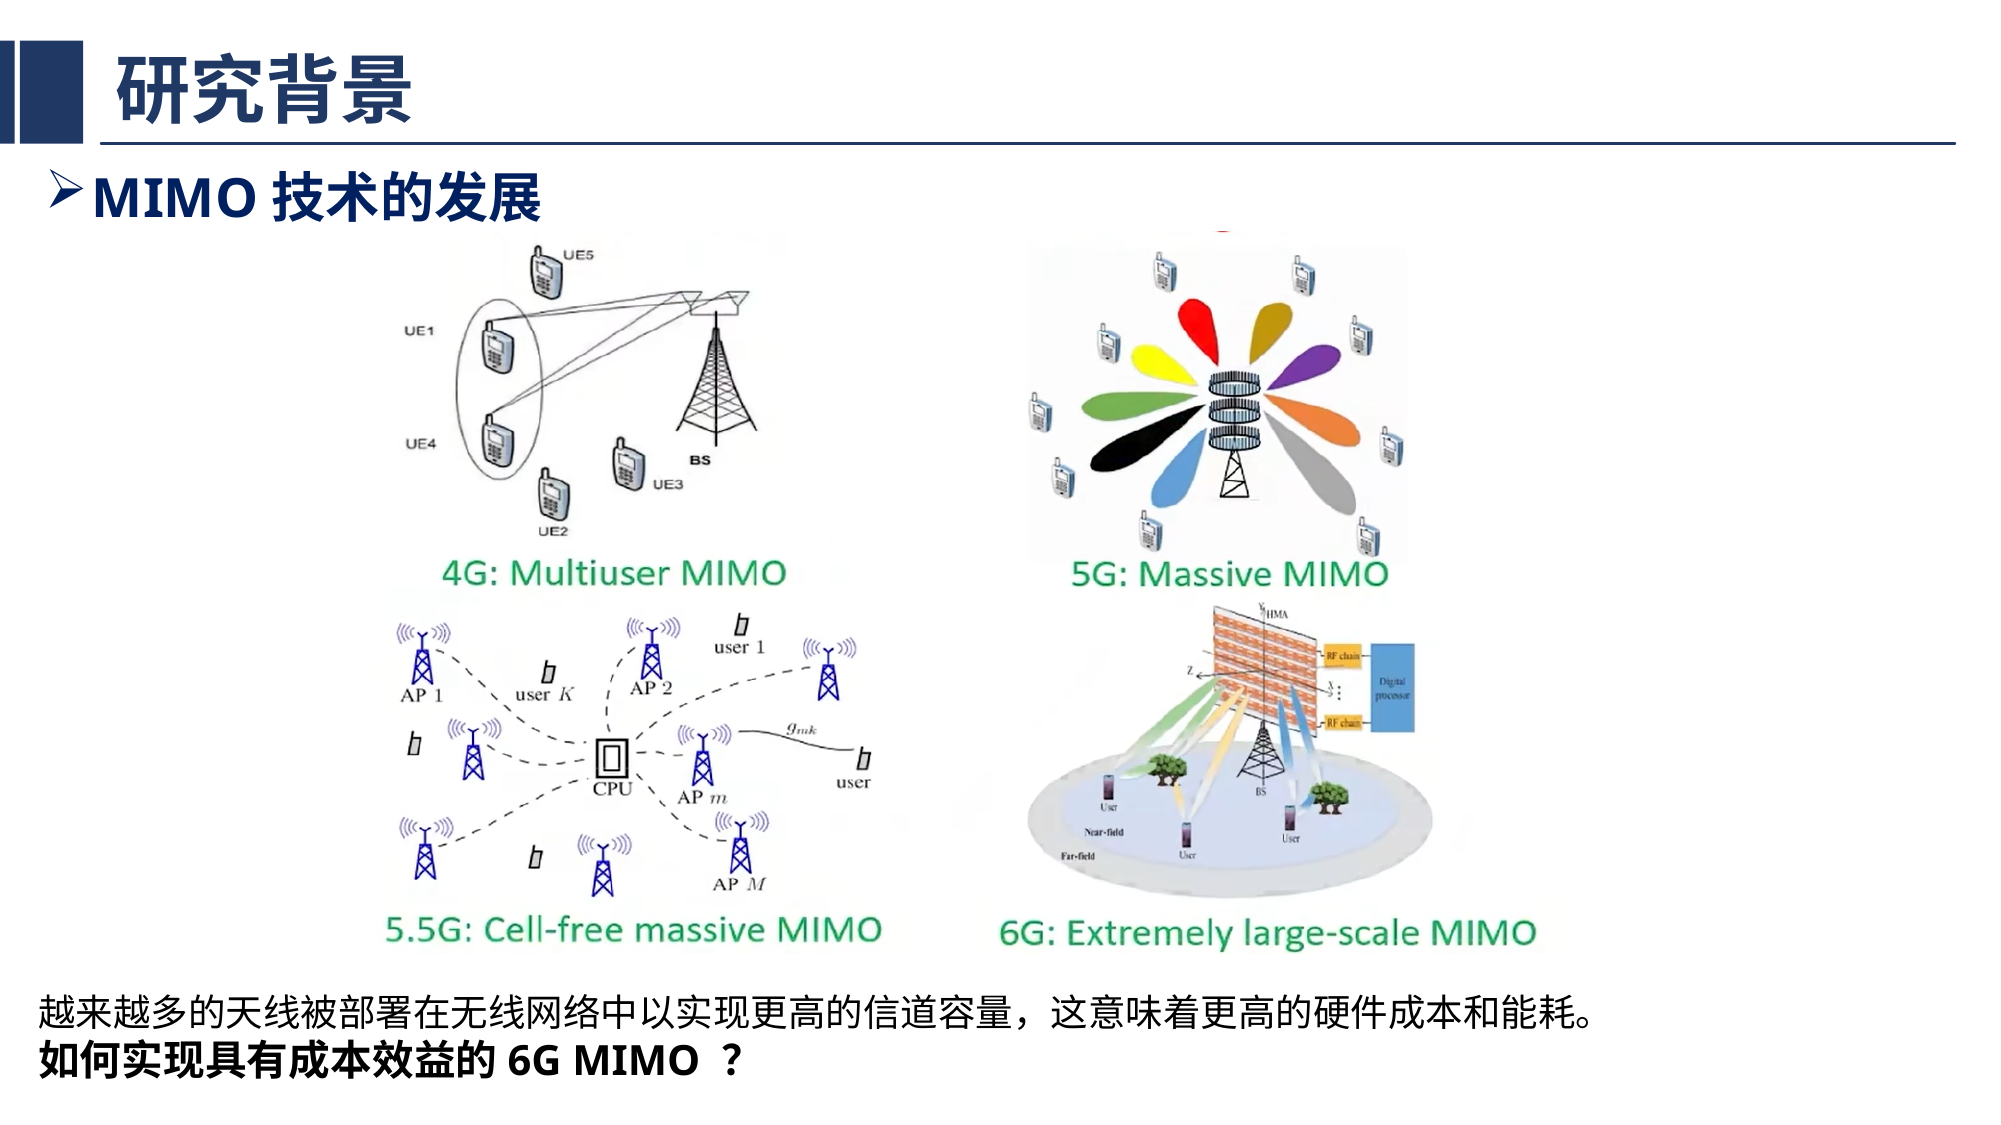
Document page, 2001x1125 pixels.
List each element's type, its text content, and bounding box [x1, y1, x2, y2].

text_box MIMO技术的发展 [30, 156, 1956, 236]
text_box 越来越多的天线被部署在无线网络中以实现更高的信道容量，这意味着更高的硬件成本和能耗。 如何实现具有成本效益的6G MIMO ？ [23, 981, 1653, 1125]
picture [348, 231, 1572, 954]
title 研究背景 [100, 33, 1191, 154]
